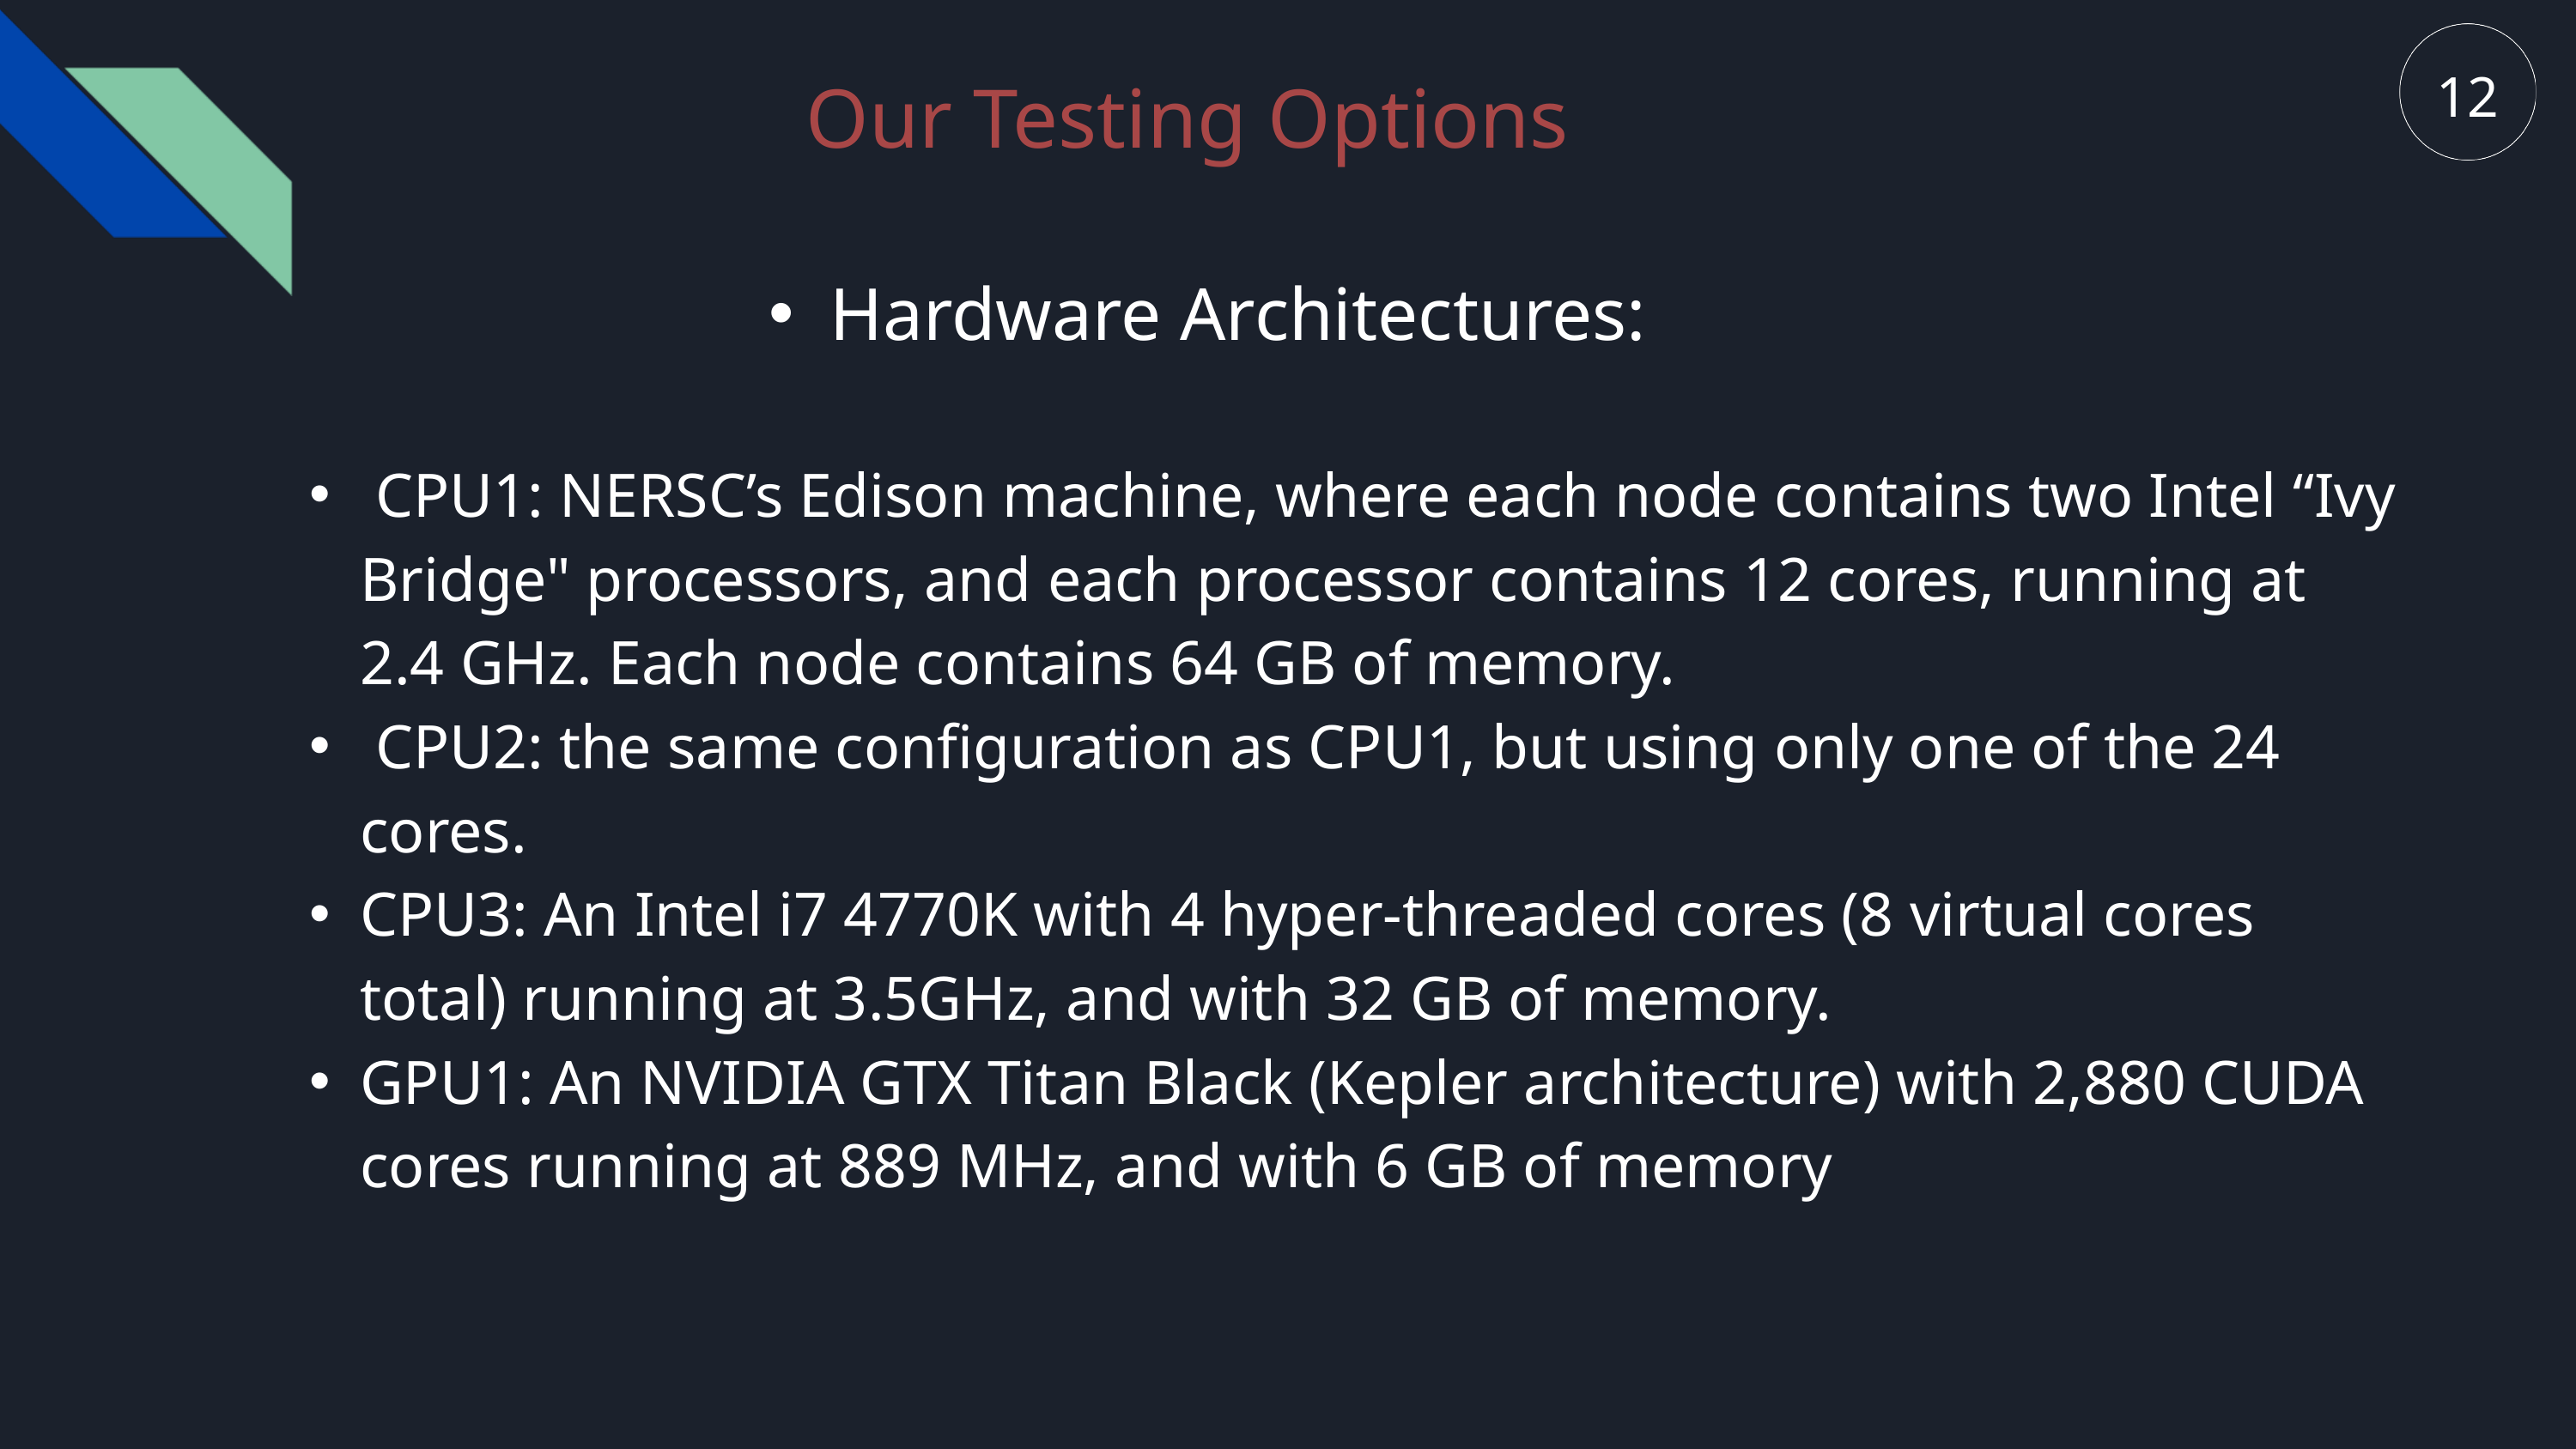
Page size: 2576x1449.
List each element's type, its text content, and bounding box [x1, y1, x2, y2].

text_box CPU1: NERSC’s Edison machine, where each node contains two Intel “Ivy Bridge" processors, and each processor contains 12 cores, running at 2.4 GHz. Each node contains 64 GB of memory. CPU2: the same configuration as CPU1, but using only one of the 24 cores. CPU3: An Intel i7 4770K with 4 hyper-threaded cores (8 virtual cores total) running at 3.5GHz, and with 32 GB of memory. GPU1: An NVIDIA GTX Titan Black (Kepler architecture) with 2,880 CUDA cores running at 889 MHz, and with 6 GB of memory [258, 445, 2397, 1368]
text_box Hardware Architectures: [684, 254, 1670, 355]
text_box Our Testing Options [773, 51, 1581, 165]
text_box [2359, 22, 2576, 161]
text_box [0, 9, 293, 297]
